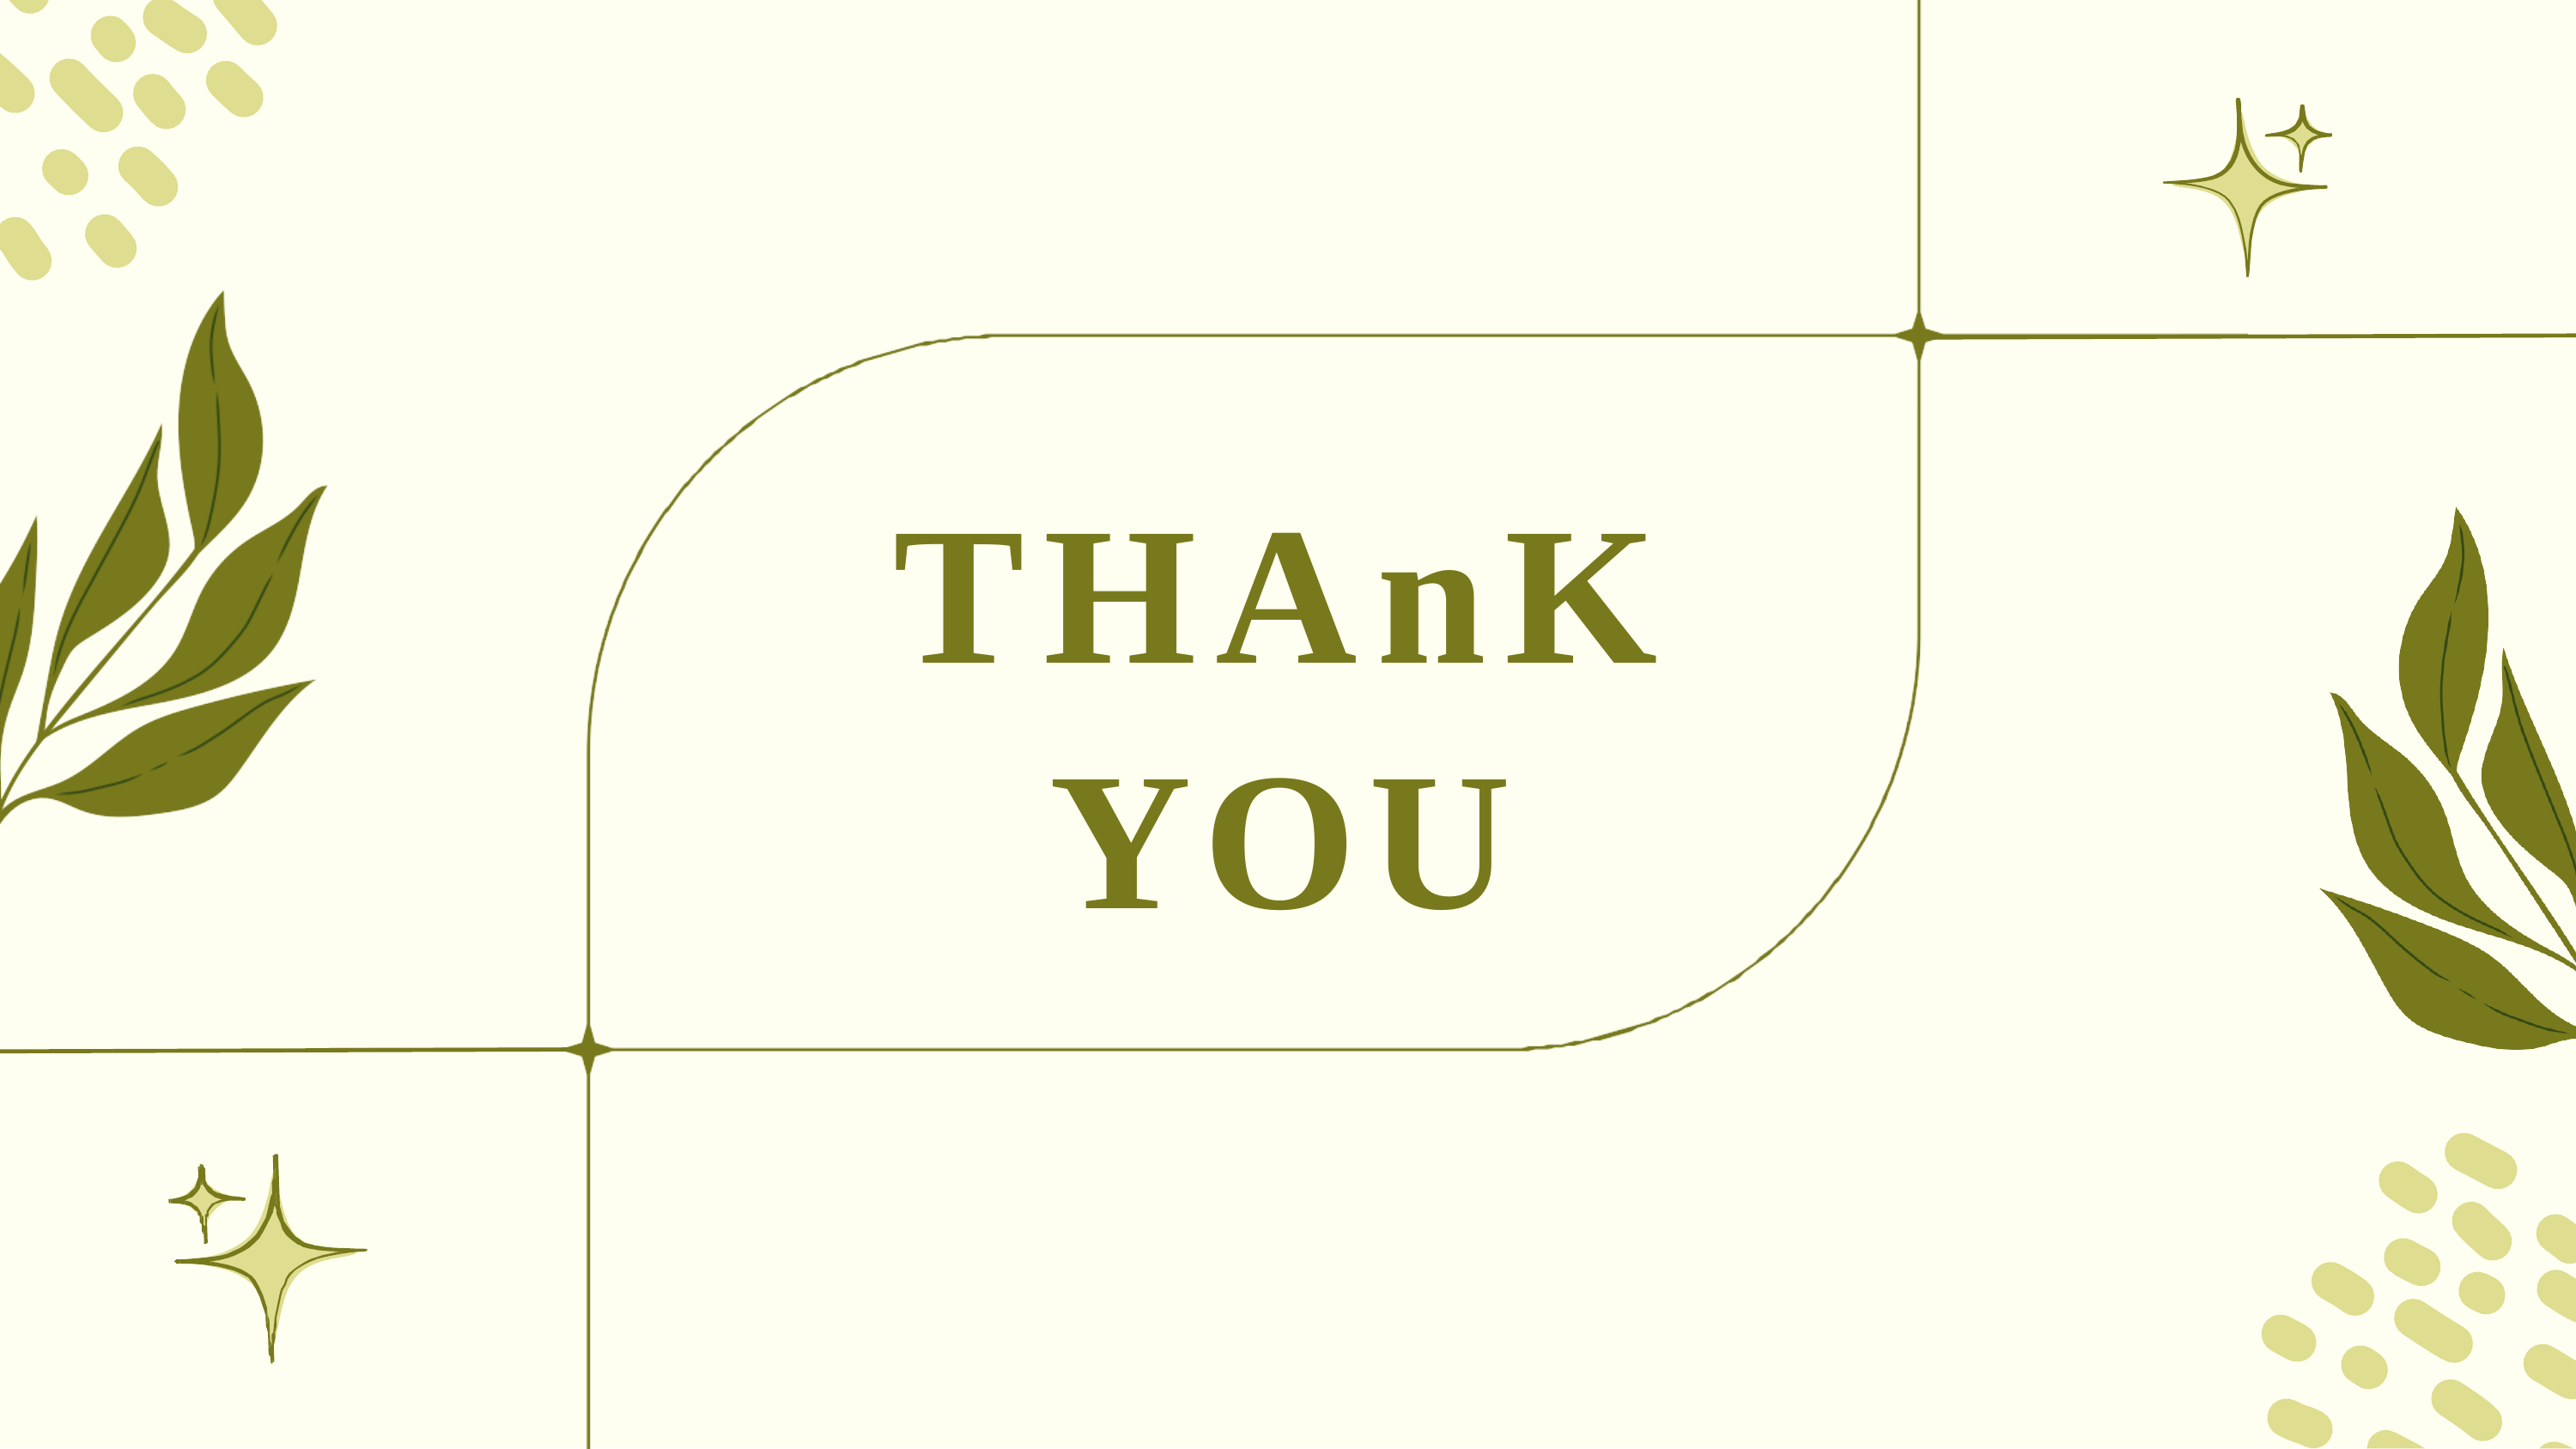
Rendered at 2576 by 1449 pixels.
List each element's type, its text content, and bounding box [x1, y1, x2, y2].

text_box [2537, 1270, 2576, 1323]
picture [2319, 506, 2576, 1050]
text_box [168, 1154, 368, 1364]
text_box [2379, 1161, 2438, 1214]
text_box [1918, 333, 2576, 340]
text_box [2451, 1202, 2512, 1261]
text_box [2536, 1214, 2576, 1264]
text_box [0, 1047, 591, 1054]
title THAnK YOU [891, 457, 1685, 949]
text_box [2394, 1299, 2473, 1363]
text_box [2267, 1398, 2333, 1449]
text_box [2341, 1345, 2388, 1390]
text_box [2523, 1343, 2576, 1399]
picture [0, 0, 2248, 1449]
text_box [2312, 1262, 2375, 1316]
text_box [2366, 1430, 2426, 1449]
text_box [2445, 1132, 2518, 1190]
text_box [2539, 1441, 2574, 1449]
text_box [2384, 1238, 2441, 1287]
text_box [2162, 97, 2333, 278]
text_box [2431, 1379, 2503, 1441]
text_box [2458, 1271, 2506, 1314]
text_box [2261, 1314, 2317, 1362]
